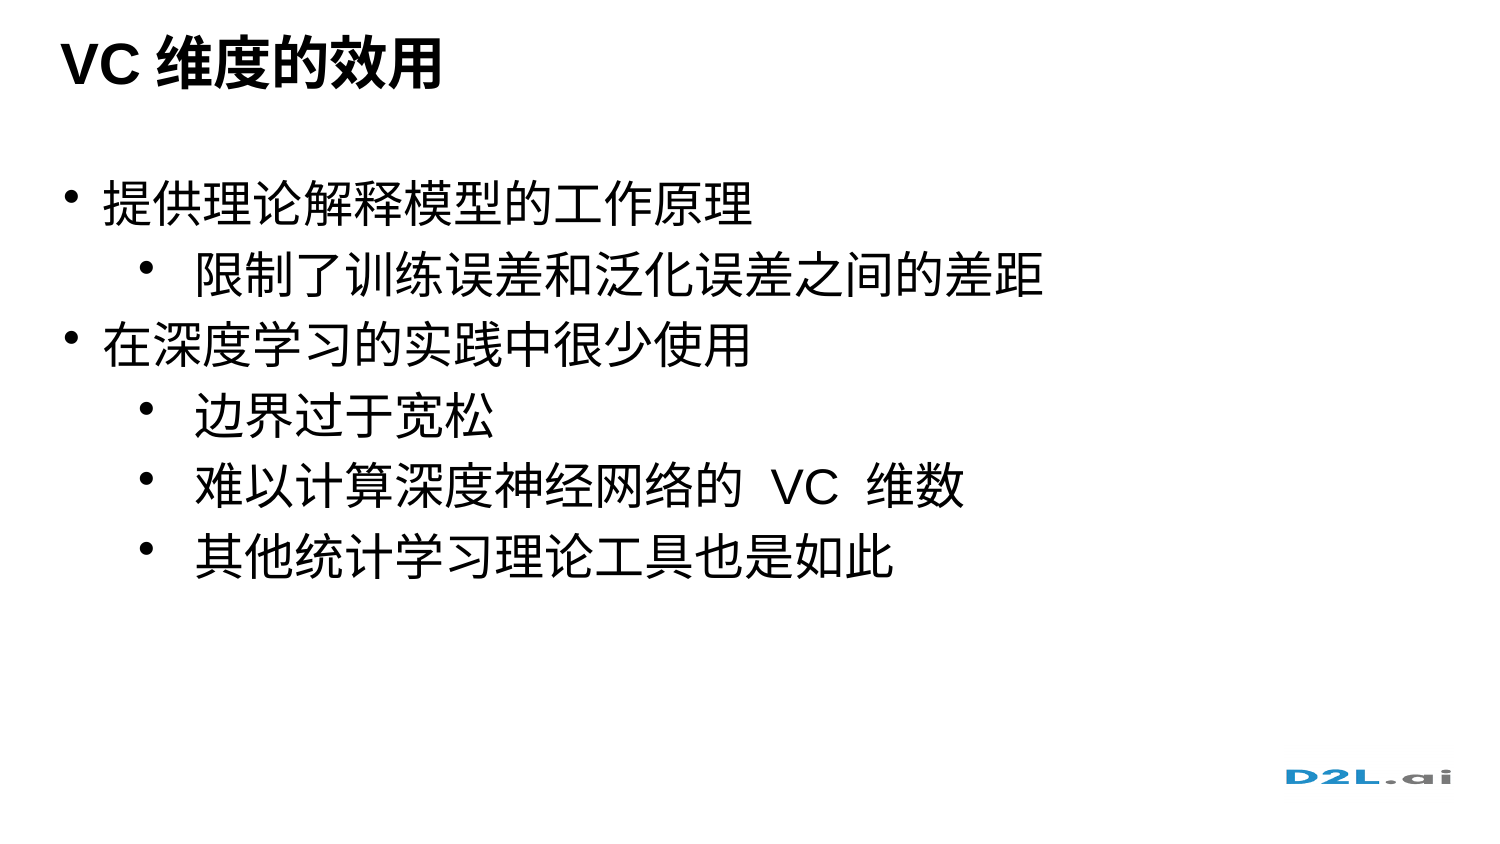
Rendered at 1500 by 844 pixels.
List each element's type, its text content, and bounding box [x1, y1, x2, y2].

list 提供理论解释模型的工作原理 限制了训练误差和泛化误差之间的差距 在深度学习的实践中很少使用 边界过于宽松 难以计算深度神经网络的 VC 维数 其他统计学习理论工具也是如此 [55, 165, 1403, 750]
title VC维度的效用 [52, 18, 1400, 109]
picture [1284, 745, 1454, 806]
